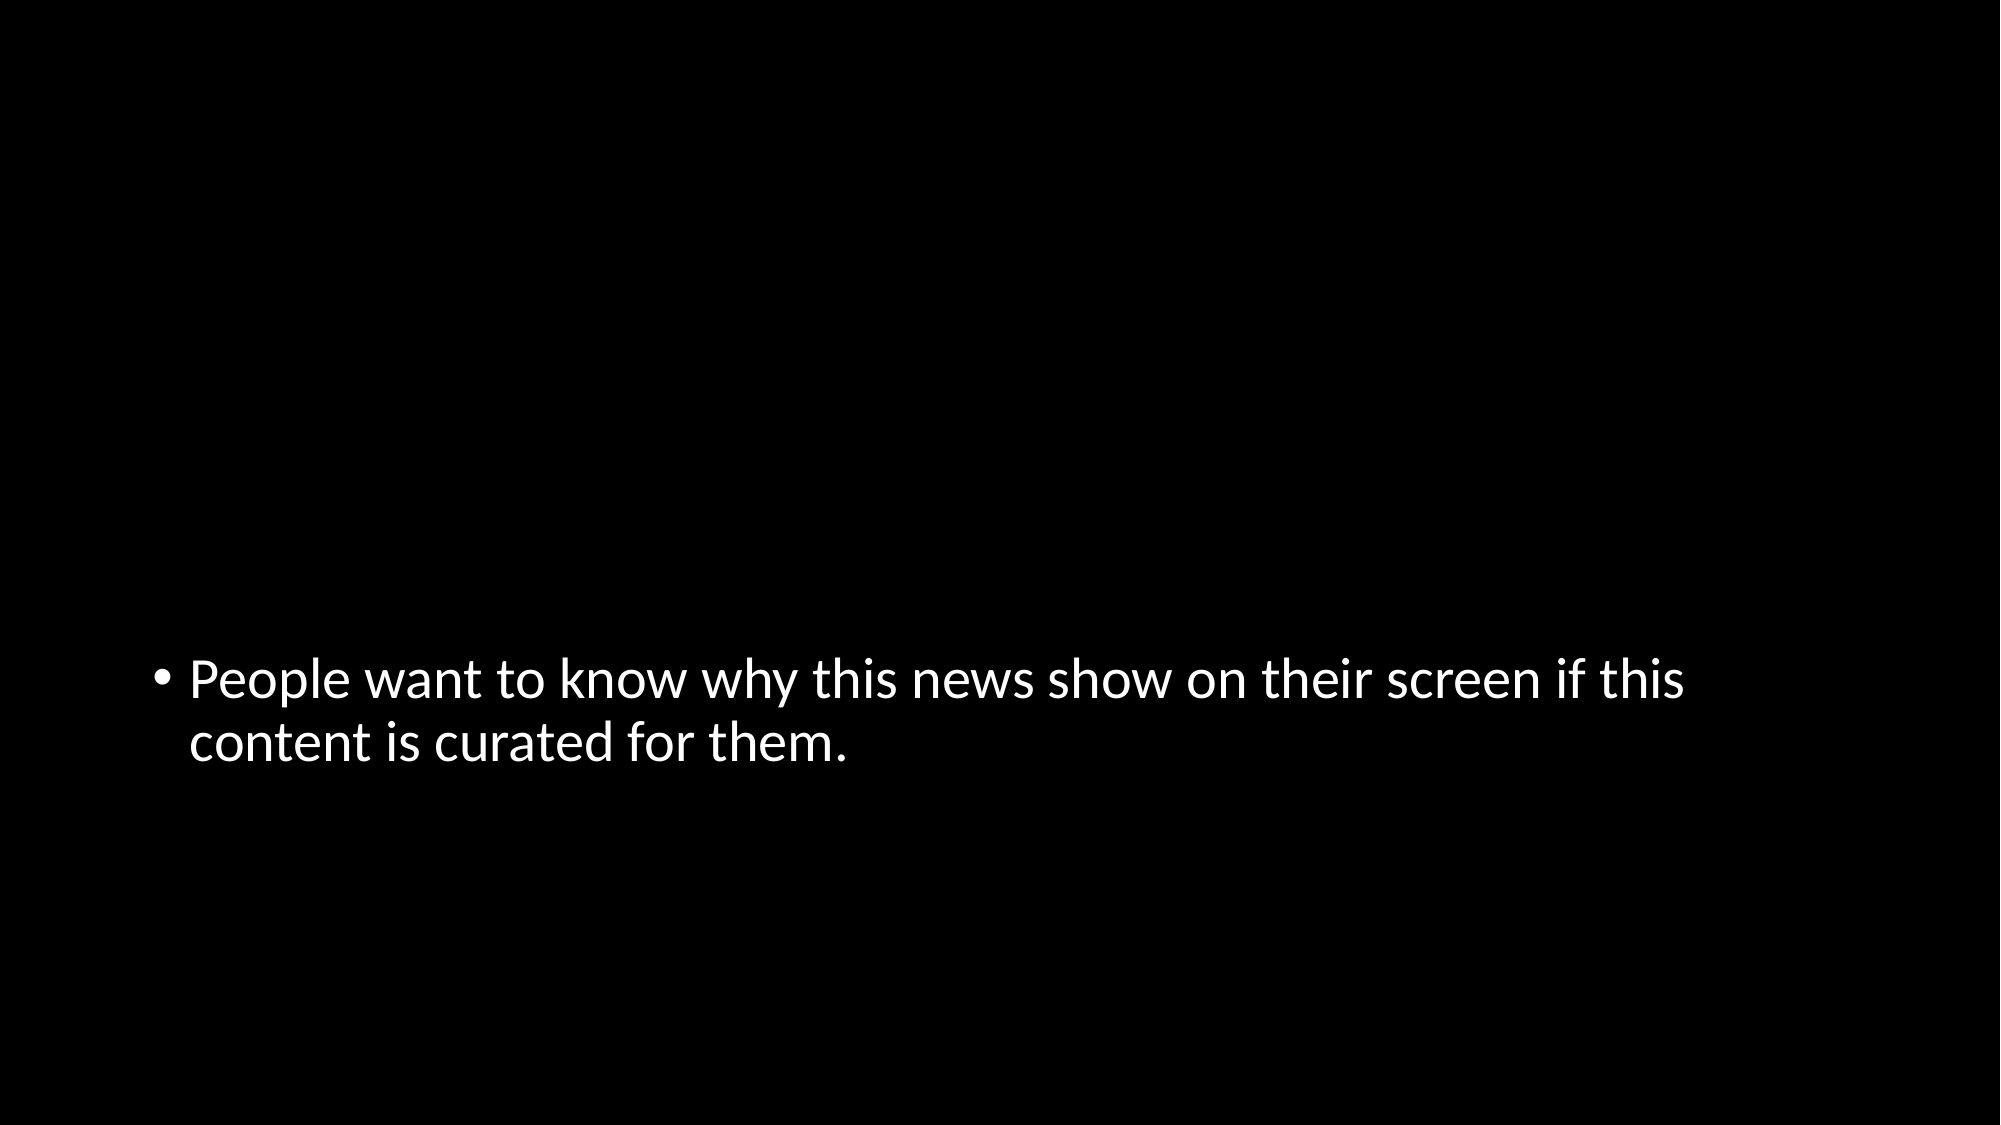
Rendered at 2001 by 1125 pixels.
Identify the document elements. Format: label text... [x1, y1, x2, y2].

list People want to know why this news show on their screen if this content is curated for them. [137, 299, 1863, 1014]
